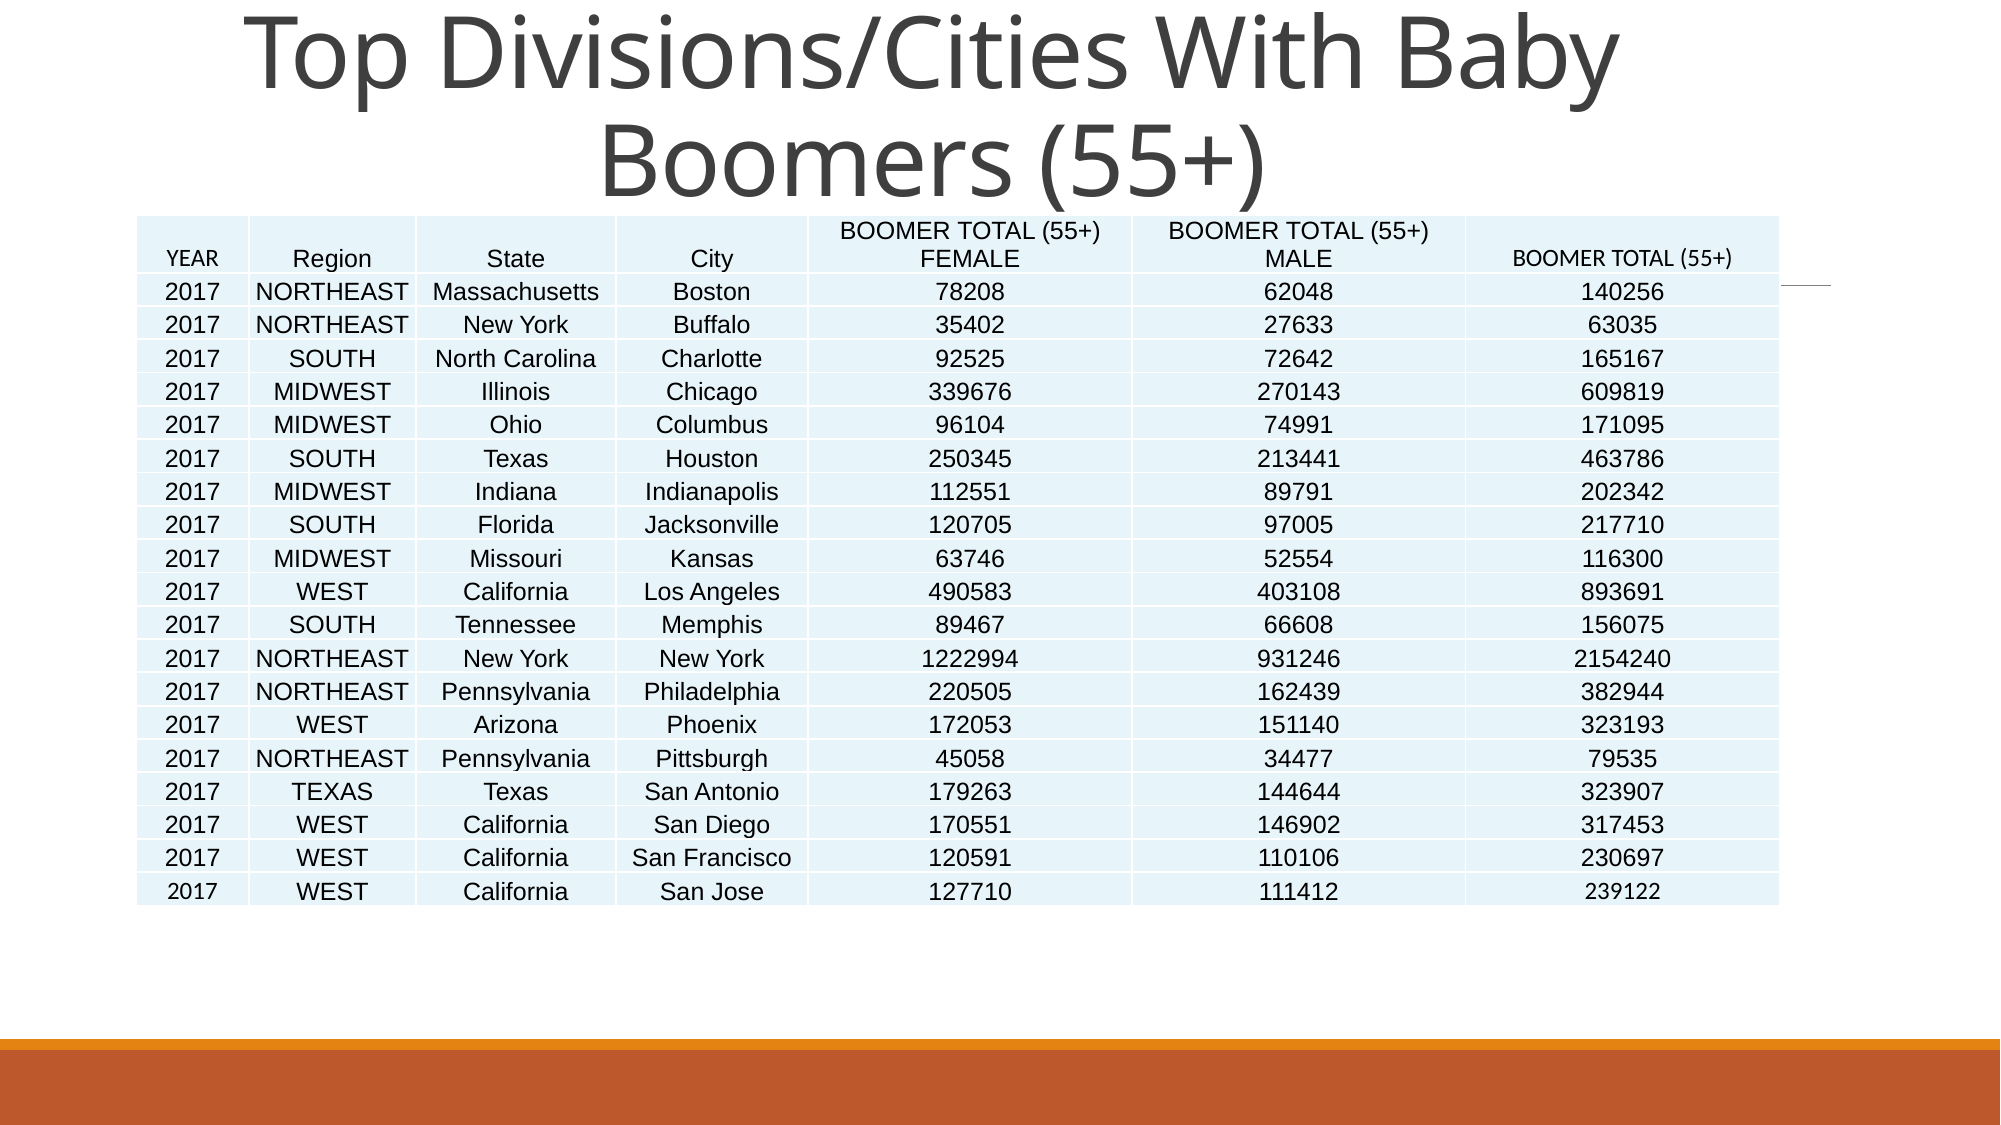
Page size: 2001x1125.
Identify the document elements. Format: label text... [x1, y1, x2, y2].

table_cell 52554 [1133, 540, 1465, 572]
table_cell New York [417, 307, 615, 338]
table_cell California [417, 573, 615, 605]
table_cell 270143 [1133, 373, 1465, 405]
table_cell Pennsylvania [417, 740, 615, 771]
table_cell Houston [617, 440, 807, 472]
table_cell 97005 [1133, 507, 1465, 538]
table_cell Chicago [617, 373, 807, 405]
table_cell 2017 [137, 540, 248, 572]
table_cell 382944 [1466, 673, 1779, 705]
table_cell Boston [617, 274, 807, 305]
table_cell San Jose [617, 873, 807, 905]
table_cell 89791 [1133, 473, 1465, 505]
table_cell SOUTH [250, 340, 415, 372]
table_cell Pennsylvania [417, 673, 615, 705]
table_cell WEST [250, 873, 415, 905]
table_cell Charlotte [617, 340, 807, 372]
table_cell 893691 [1466, 573, 1779, 605]
table_cell MIDWEST [250, 473, 415, 505]
table_cell 112551 [809, 473, 1131, 505]
table_cell San Francisco [617, 840, 807, 871]
table_cell 2017 [137, 307, 248, 338]
table_cell 2017 [137, 440, 248, 472]
table_cell Illinois [417, 373, 615, 405]
table_cell 63746 [809, 540, 1131, 572]
table_cell 2017 [137, 640, 248, 671]
table_cell New York [417, 640, 615, 671]
table_cell 127710 [809, 873, 1131, 905]
table_cell 323193 [1466, 707, 1779, 738]
table_cell 323907 [1466, 773, 1779, 805]
table_cell 156075 [1466, 607, 1779, 638]
table_cell 116300 [1466, 540, 1779, 572]
table_cell Texas [417, 773, 615, 805]
table_cell 2017 [137, 873, 248, 905]
table_cell 250345 [809, 440, 1131, 472]
table_cell 89467 [809, 607, 1131, 638]
table_cell WEST [250, 707, 415, 738]
table_cell 2017 [137, 707, 248, 738]
table_cell 45058 [809, 740, 1131, 771]
table_cell California [417, 840, 615, 871]
table_cell 165167 [1466, 340, 1779, 372]
table_cell NORTHEAST [250, 307, 415, 338]
table_cell MIDWEST [250, 373, 415, 405]
table_cell Philadelphia [617, 673, 807, 705]
table_cell 66608 [1133, 607, 1465, 638]
table_cell 403108 [1133, 573, 1465, 605]
table_cell Kansas [617, 540, 807, 572]
table_cell 79535 [1466, 740, 1779, 771]
table_cell 2017 [137, 473, 248, 505]
table_cell Ohio [417, 407, 615, 438]
table_cell 2017 [137, 340, 248, 372]
table_cell WEST [250, 573, 415, 605]
table_cell 172053 [809, 707, 1131, 738]
table_cell 2017 [137, 573, 248, 605]
table_header YEAR [137, 216, 248, 272]
table_cell 120591 [809, 840, 1131, 871]
table_cell Memphis [617, 607, 807, 638]
table_cell Tennessee [417, 607, 615, 638]
table_cell SOUTH [250, 507, 415, 538]
table_cell 2017 [137, 773, 248, 805]
table_cell 110106 [1133, 840, 1465, 871]
table_cell 2017 [137, 840, 248, 871]
table_cell 27633 [1133, 307, 1465, 338]
table_cell Jacksonville [617, 507, 807, 538]
table_cell NORTHEAST [250, 740, 415, 771]
table_cell Massachusetts [417, 274, 615, 305]
table_cell WEST [250, 806, 415, 838]
table_cell 2017 [137, 673, 248, 705]
table_cell 111412 [1133, 873, 1465, 905]
table_cell 2017 [137, 806, 248, 838]
table_cell San Diego [617, 806, 807, 838]
table_cell Missouri [417, 540, 615, 572]
table_cell 202342 [1466, 473, 1779, 505]
table_cell 230697 [1466, 840, 1779, 871]
table_cell 78208 [809, 274, 1131, 305]
table_cell Indiana [417, 473, 615, 505]
table_cell 72642 [1133, 340, 1465, 372]
table_cell Los Angeles [617, 573, 807, 605]
table_cell NORTHEAST [250, 640, 415, 671]
table_header BOOMER TOTAL (55+) [1466, 216, 1779, 272]
table_cell 179263 [809, 773, 1131, 805]
table_cell Buffalo [617, 307, 807, 338]
table_cell 34477 [1133, 740, 1465, 771]
table_header City [617, 216, 807, 272]
table_cell 1222994 [809, 640, 1131, 671]
table_cell 2017 [137, 607, 248, 638]
table_cell 92525 [809, 340, 1131, 372]
table_cell New York [617, 640, 807, 671]
table_cell 74991 [1133, 407, 1465, 438]
table_cell Florida [417, 507, 615, 538]
table_cell North Carolina [417, 340, 615, 372]
table_cell 2017 [137, 740, 248, 771]
table_cell 220505 [809, 673, 1131, 705]
title Top Divisions/Cities With Baby Boomers (55+) [191, 49, 1671, 172]
table_cell 2017 [137, 274, 248, 305]
table_cell SOUTH [250, 607, 415, 638]
table_header Region [250, 216, 415, 272]
table_cell 170551 [809, 806, 1131, 838]
table_cell 2154240 [1466, 640, 1779, 671]
table_header State [417, 216, 615, 272]
table_cell 151140 [1133, 707, 1465, 738]
table_cell 931246 [1133, 640, 1465, 671]
table_cell 63035 [1466, 307, 1779, 338]
table_cell 609819 [1466, 373, 1779, 405]
table_cell Indianapolis [617, 473, 807, 505]
table_cell 463786 [1466, 440, 1779, 472]
table_cell NORTHEAST [250, 673, 415, 705]
table_cell Arizona [417, 707, 615, 738]
table_cell 35402 [809, 307, 1131, 338]
table_header BOOMER TOTAL (55+) FEMALE [809, 216, 1131, 272]
table_cell 144644 [1133, 773, 1465, 805]
table_cell 2017 [137, 373, 248, 405]
table_cell Pittsburgh [617, 740, 807, 771]
table_cell NORTHEAST [250, 274, 415, 305]
table_cell 2017 [137, 407, 248, 438]
table_cell California [417, 873, 615, 905]
table_cell 217710 [1466, 507, 1779, 538]
table_cell 2017 [137, 507, 248, 538]
table_cell 162439 [1133, 673, 1465, 705]
table_cell 146902 [1133, 806, 1465, 838]
table_cell 317453 [1466, 806, 1779, 838]
table_cell MIDWEST [250, 540, 415, 572]
table_cell 239122 [1466, 873, 1779, 905]
table_cell 490583 [809, 573, 1131, 605]
table_cell 140256 [1466, 274, 1779, 305]
table_cell 96104 [809, 407, 1131, 438]
table_header BOOMER TOTAL (55+) MALE [1133, 216, 1465, 272]
table_cell 171095 [1466, 407, 1779, 438]
table_cell 213441 [1133, 440, 1465, 472]
table_cell Columbus [617, 407, 807, 438]
table_cell Texas [417, 440, 615, 472]
table_cell San Antonio [617, 773, 807, 805]
table_cell WEST [250, 840, 415, 871]
table_cell Phoenix [617, 707, 807, 738]
table_cell 339676 [809, 373, 1131, 405]
table_cell MIDWEST [250, 407, 415, 438]
table_cell 62048 [1133, 274, 1465, 305]
table_cell SOUTH [250, 440, 415, 472]
table_cell 120705 [809, 507, 1131, 538]
table_cell California [417, 806, 615, 838]
table_cell TEXAS [250, 773, 415, 805]
